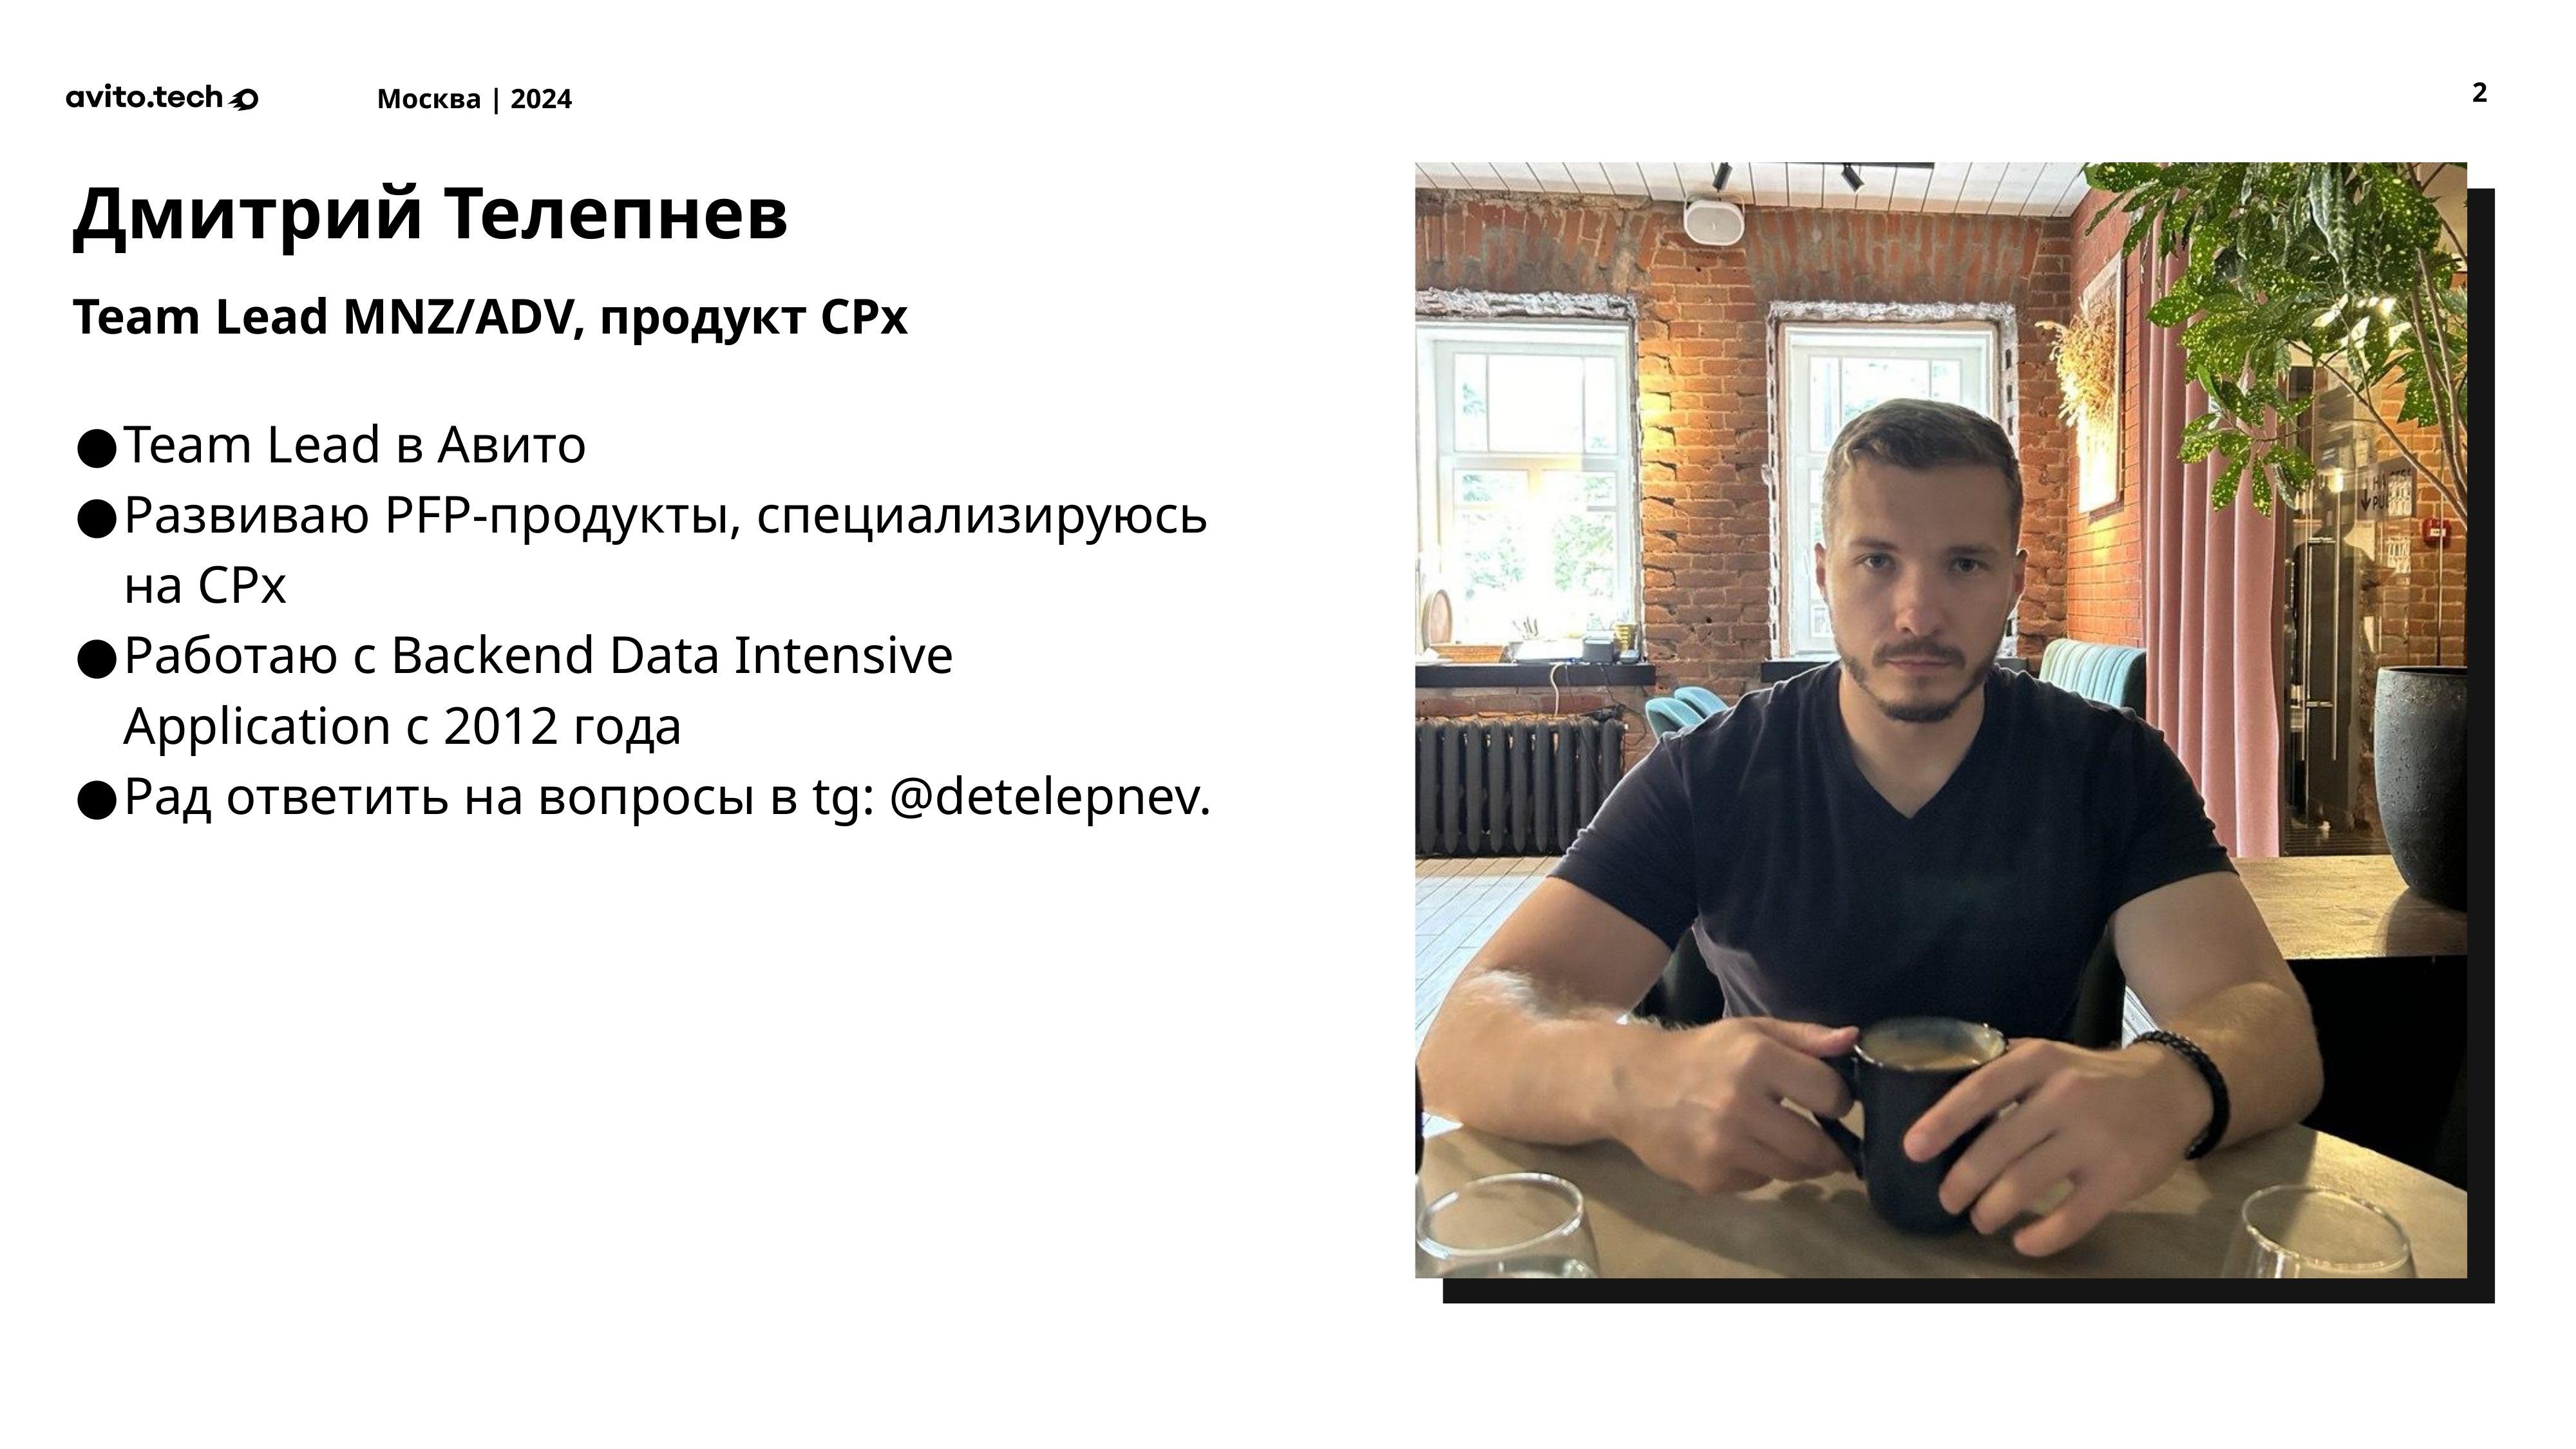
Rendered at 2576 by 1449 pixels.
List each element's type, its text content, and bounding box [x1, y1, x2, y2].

list Дмитрий Телепнев [63, 172, 1206, 1013]
list Team Lead MNZ/ADV, продукт CPx [62, 281, 1126, 1122]
list Team Lead в Авито Развиваю PFP-продукты, специализируюсь на CPx Работаю с Backend Data Intensive Application c 2012 года Рад ответить на вопросы в tg: @detelepnev. [65, 397, 1241, 1238]
slide_number 2 [2465, 0, 2495, 118]
picture [1415, 162, 2496, 1303]
picture [63, 81, 261, 115]
